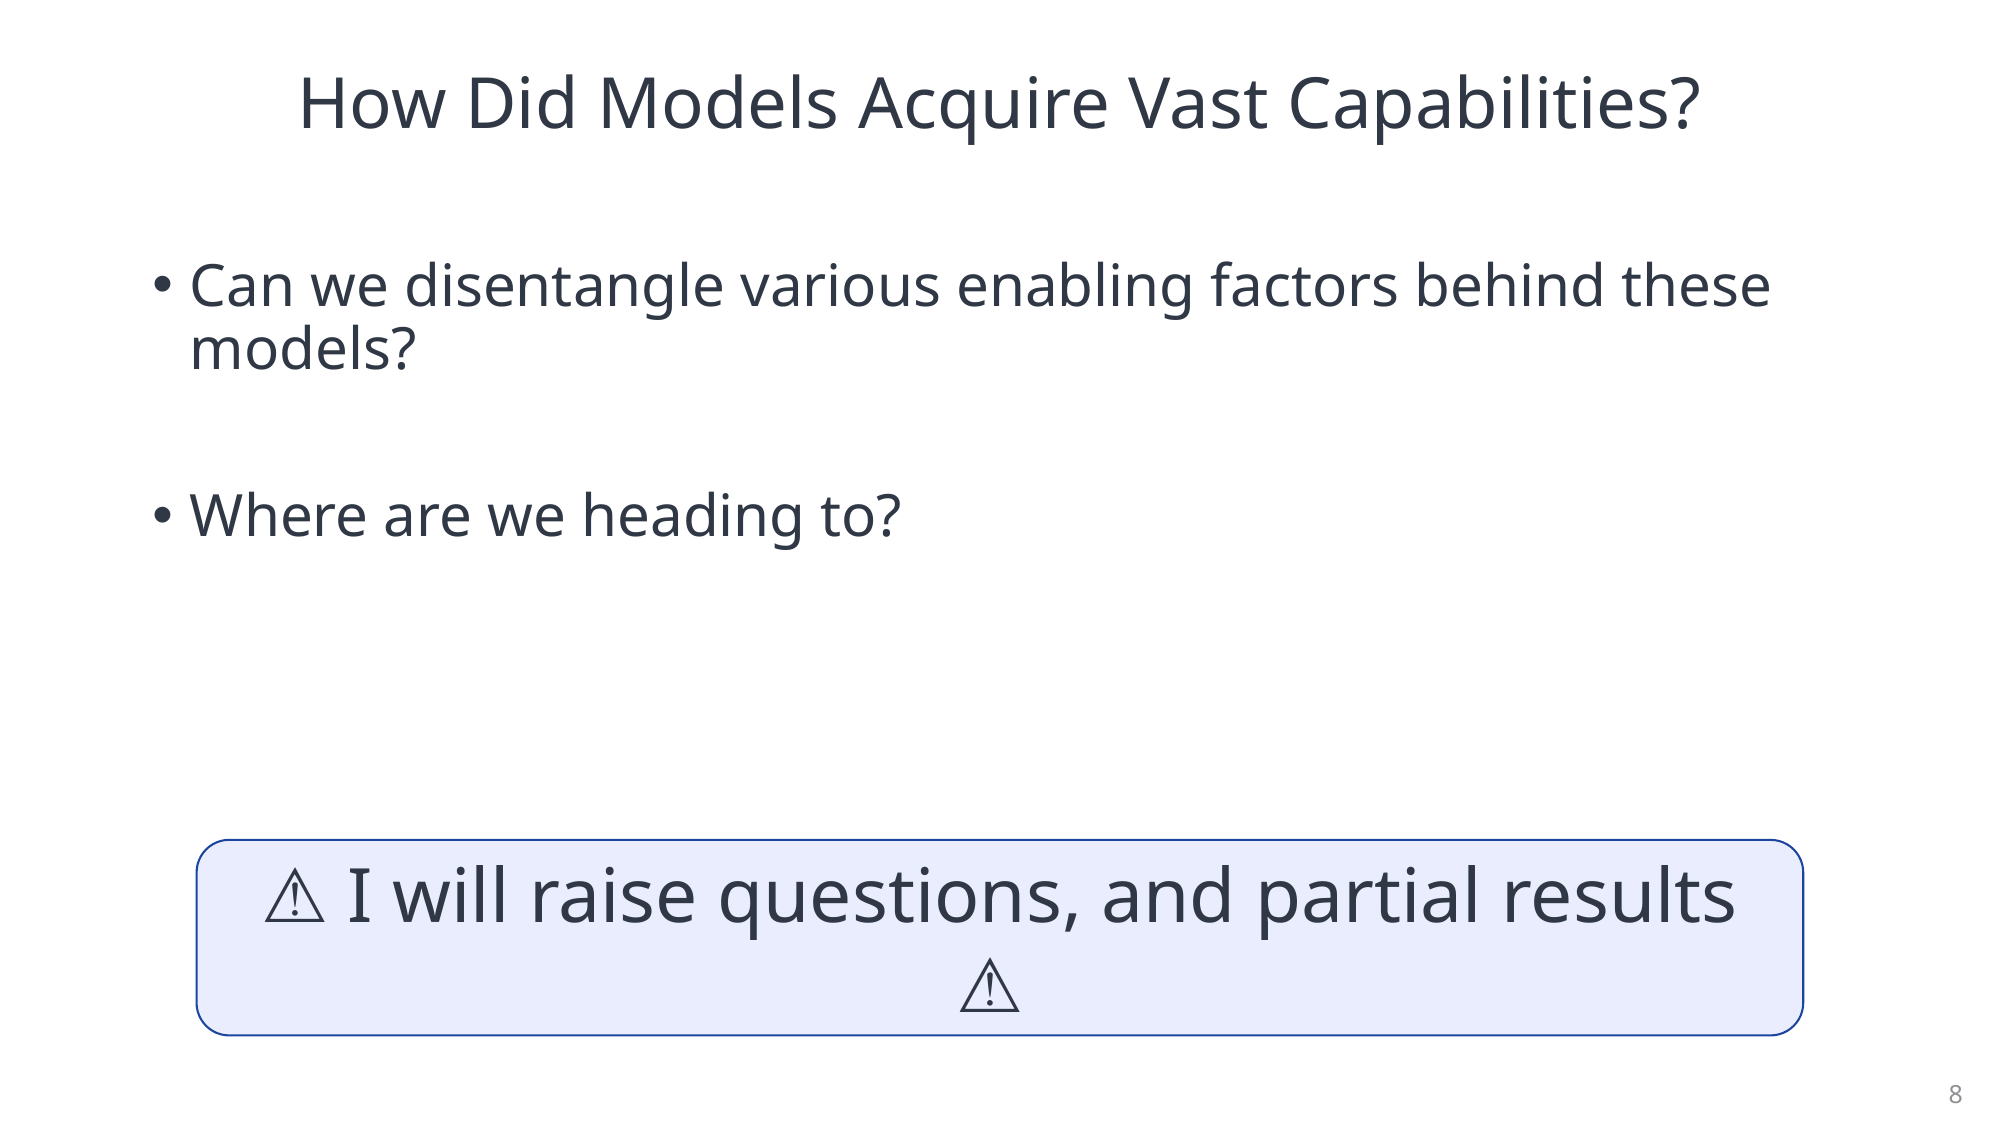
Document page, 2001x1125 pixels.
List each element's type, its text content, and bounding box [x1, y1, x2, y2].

text_box ⚠️ I will raise questions, and partial results ⚠️ [195, 838, 1805, 1037]
list Can we disentangle various enabling factors behind these models? Where are we heading to? [137, 248, 1863, 1014]
slide_number 8 [1912, 1065, 2000, 1125]
title How Did Models Acquire Vast Capabilities? [137, 47, 1863, 206]
